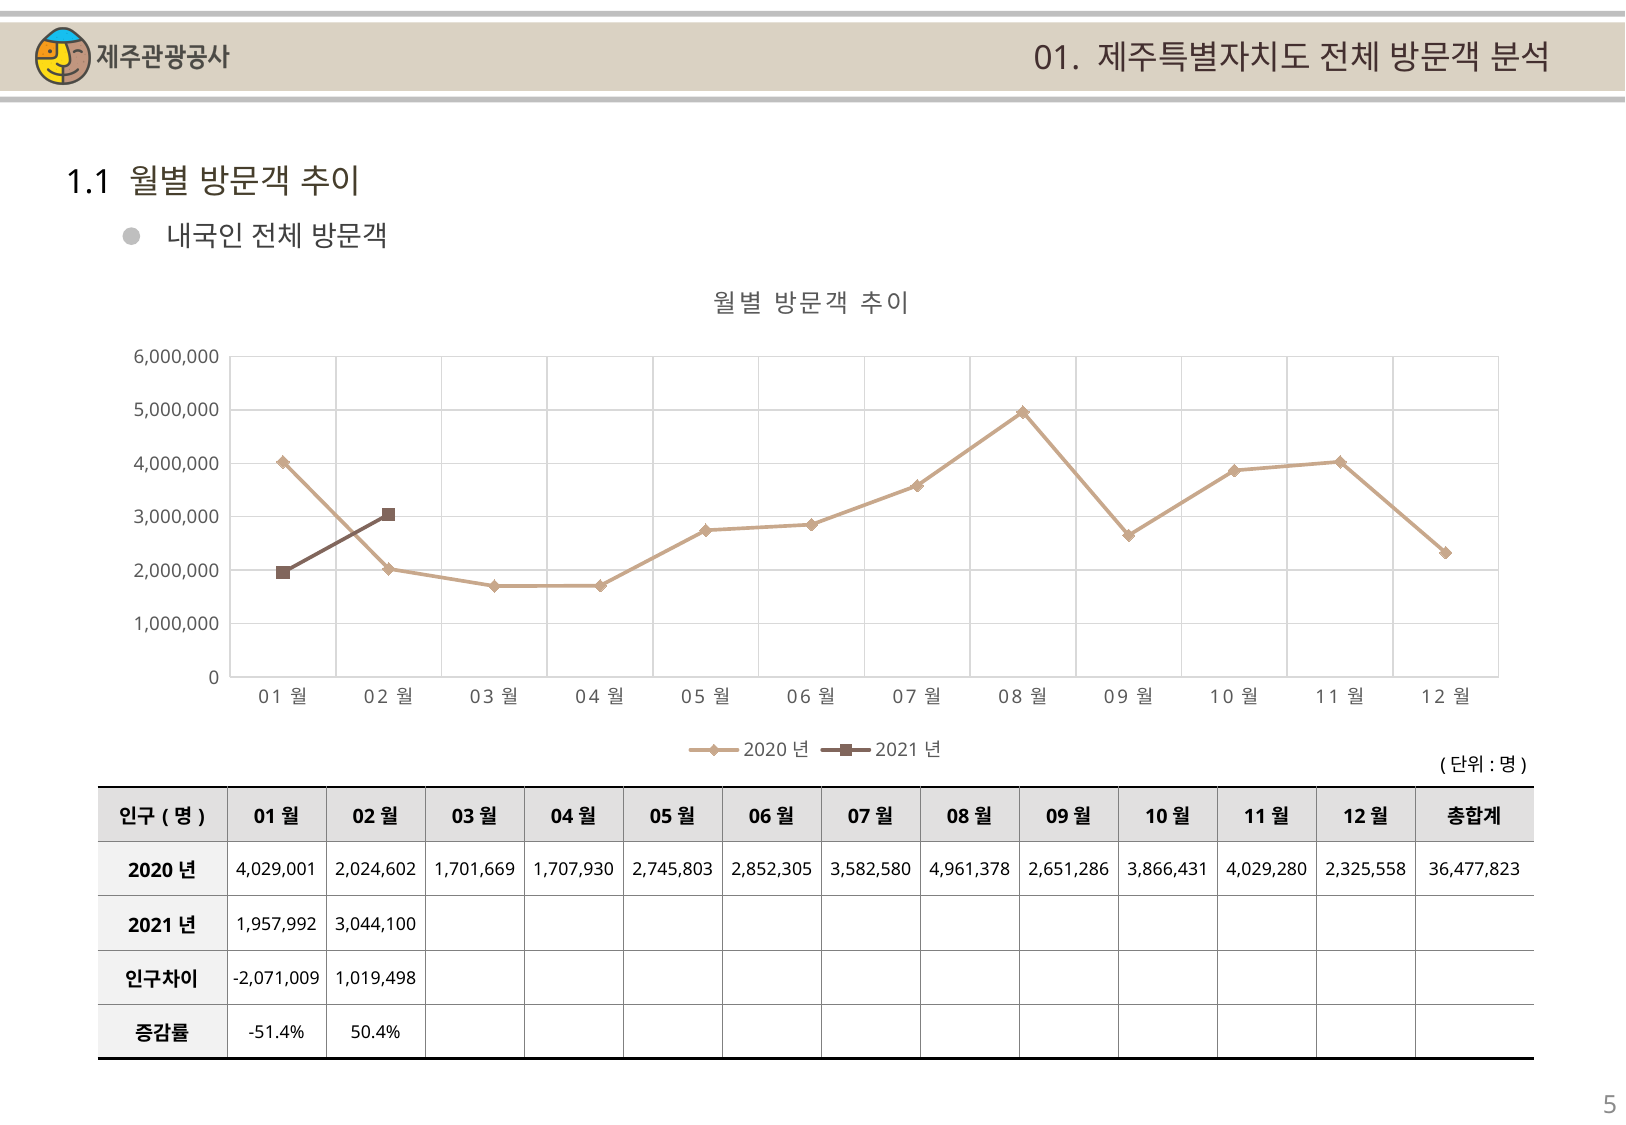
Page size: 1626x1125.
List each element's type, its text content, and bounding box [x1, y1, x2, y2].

table_cell [1119, 1005, 1217, 1057]
table_cell [822, 1005, 920, 1057]
table_cell [426, 896, 524, 950]
table_cell 4,029,001 [228, 842, 326, 895]
table_cell [1218, 896, 1316, 950]
table_header 01월 [228, 788, 326, 841]
table_cell [822, 951, 920, 1004]
slide_number 5 [1251, 1063, 1618, 1123]
table_header 11월 [1218, 788, 1316, 841]
picture [31, 26, 232, 87]
table_cell [1317, 951, 1415, 1004]
table_cell 1,701,669 [426, 842, 524, 895]
table_cell 2021년 [98, 896, 227, 950]
table_cell [822, 896, 920, 950]
table_cell 2,651,286 [1020, 842, 1118, 895]
table_cell [921, 896, 1019, 950]
table_cell 2020년 [98, 842, 227, 895]
table_cell [1020, 1005, 1118, 1057]
table_cell [525, 951, 623, 1004]
table_cell 3,582,580 [822, 842, 920, 895]
table_cell [723, 1005, 821, 1057]
table_header 02월 [327, 788, 425, 841]
table_cell 3,866,431 [1119, 842, 1217, 895]
table_cell 1,707,930 [525, 842, 623, 895]
table_cell [525, 1005, 623, 1057]
table_cell [921, 1005, 1019, 1057]
table_cell 36,477,823 [1416, 842, 1534, 895]
table_cell 4,029,280 [1218, 842, 1316, 895]
table_cell [723, 951, 821, 1004]
table_cell 2,024,602 [327, 842, 425, 895]
table_cell [1317, 896, 1415, 950]
table_header 09월 [1020, 788, 1118, 841]
table_header 08월 [921, 788, 1019, 841]
table_header 06월 [723, 788, 821, 841]
table_cell -51.4% [228, 1005, 326, 1057]
table_cell 2,852,305 [723, 842, 821, 895]
table_header 12월 [1317, 788, 1415, 841]
table_cell [624, 896, 722, 950]
table_cell 1,957,992 [228, 896, 326, 950]
text_box [121, 226, 141, 246]
table_cell [1416, 951, 1534, 1004]
table_cell [1119, 896, 1217, 950]
table_cell 2,325,558 [1317, 842, 1415, 895]
table_cell [426, 951, 524, 1004]
table_cell 50.4% [327, 1005, 425, 1057]
table_cell 인구차이 [98, 951, 227, 1004]
table_cell [525, 896, 623, 950]
text_box 1.1 월별 방문객 추이 [50, 152, 1144, 208]
text_box 01. 제주특별자치도 전체 방문객 분석 [891, 28, 1595, 84]
table_cell 4,961,378 [921, 842, 1019, 895]
table_cell [1020, 951, 1118, 1004]
table_header 총합계 [1416, 788, 1534, 841]
table_cell [921, 951, 1019, 1004]
table_cell [1218, 1005, 1316, 1057]
table_cell [1119, 951, 1217, 1004]
chart [105, 262, 1528, 769]
table_cell -2,071,009 [228, 951, 326, 1004]
table_cell 1,019,498 [327, 951, 425, 1004]
table_cell [426, 1005, 524, 1057]
table_cell [1416, 1005, 1534, 1057]
table_cell 증감률 [98, 1005, 227, 1057]
table_header 인구(명) [98, 788, 227, 841]
table_cell [1317, 1005, 1415, 1057]
table_cell [1416, 896, 1534, 950]
table_cell [723, 896, 821, 950]
table_cell 3,044,100 [327, 896, 425, 950]
text_box (단위:명) [1425, 745, 1542, 783]
table_cell [1218, 951, 1316, 1004]
table_header 03월 [426, 788, 524, 841]
table_header 04월 [525, 788, 623, 841]
table_header 07월 [822, 788, 920, 841]
text_box 내국인 전체 방문객 [151, 210, 404, 260]
table_header 05월 [624, 788, 722, 841]
table_cell [1020, 896, 1118, 950]
table_header 10월 [1119, 788, 1217, 841]
table_cell [624, 1005, 722, 1057]
table_cell 2,745,803 [624, 842, 722, 895]
table_cell [624, 951, 722, 1004]
